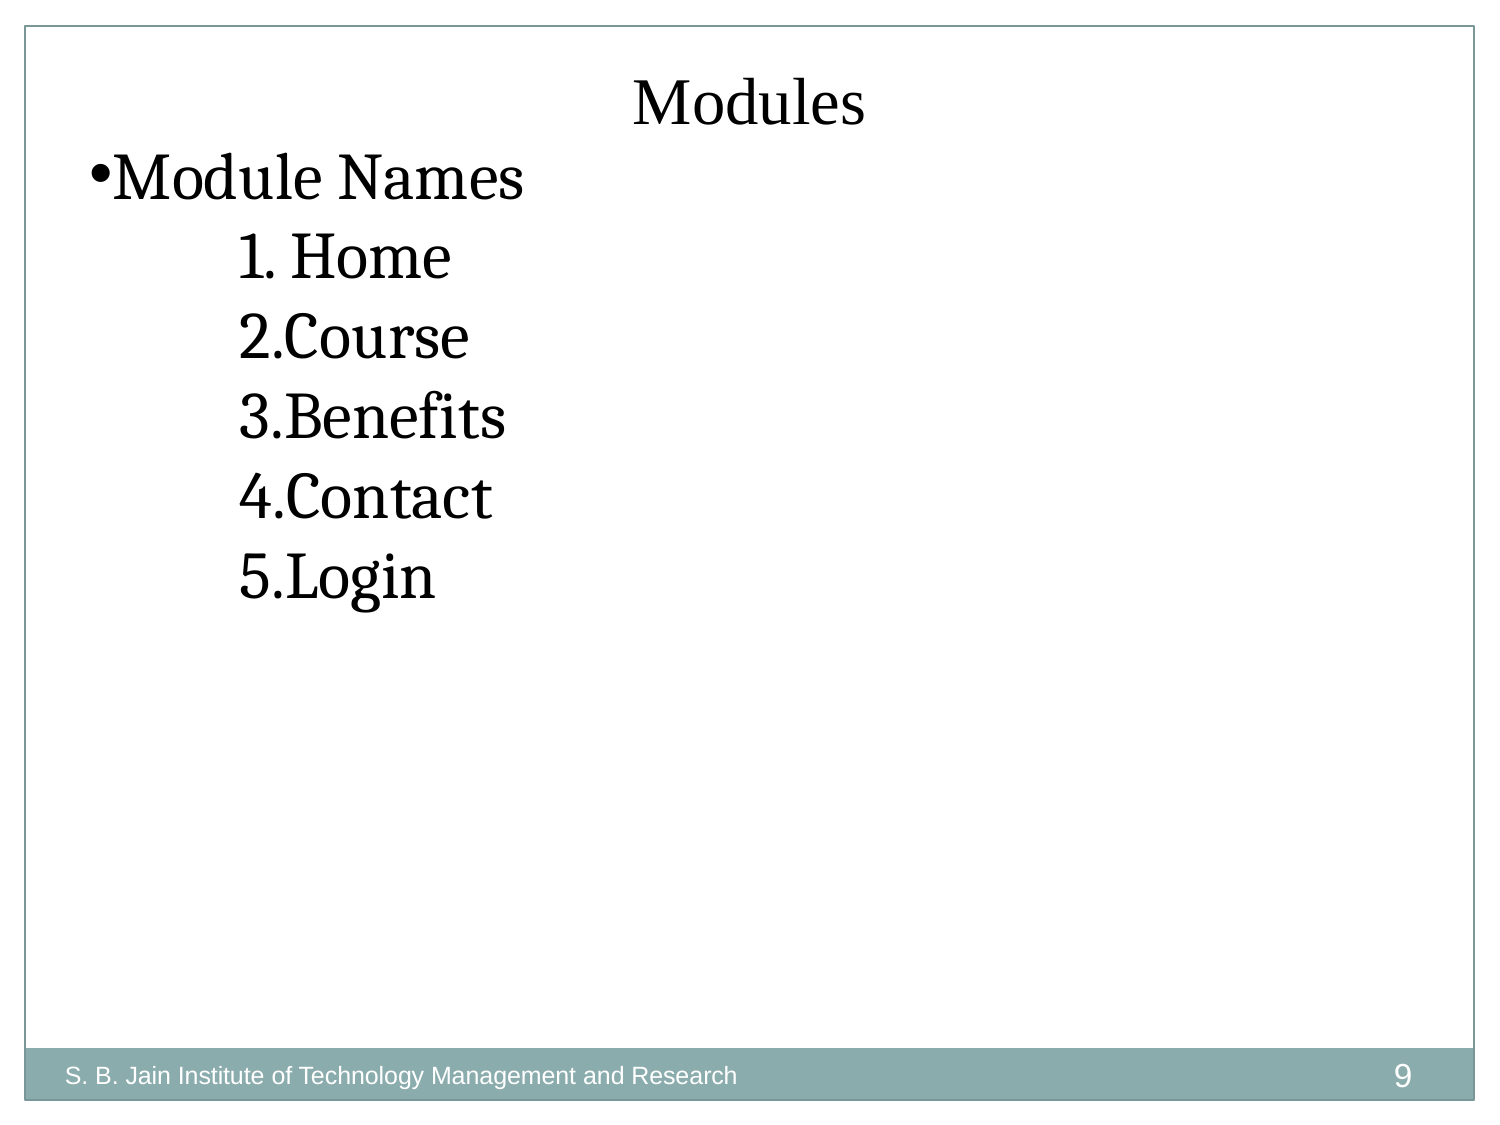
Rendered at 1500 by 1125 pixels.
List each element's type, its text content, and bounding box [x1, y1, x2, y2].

text_box 9 [1387, 1054, 1438, 1094]
text_box Module Names 1. Home 2.Course 3.Benefits 4.Contact 5.Login [75, 125, 1425, 868]
text_box S. B. Jain Institute of Technology Management and Research [62, 1059, 922, 1090]
text_box Modules [75, 45, 1425, 125]
